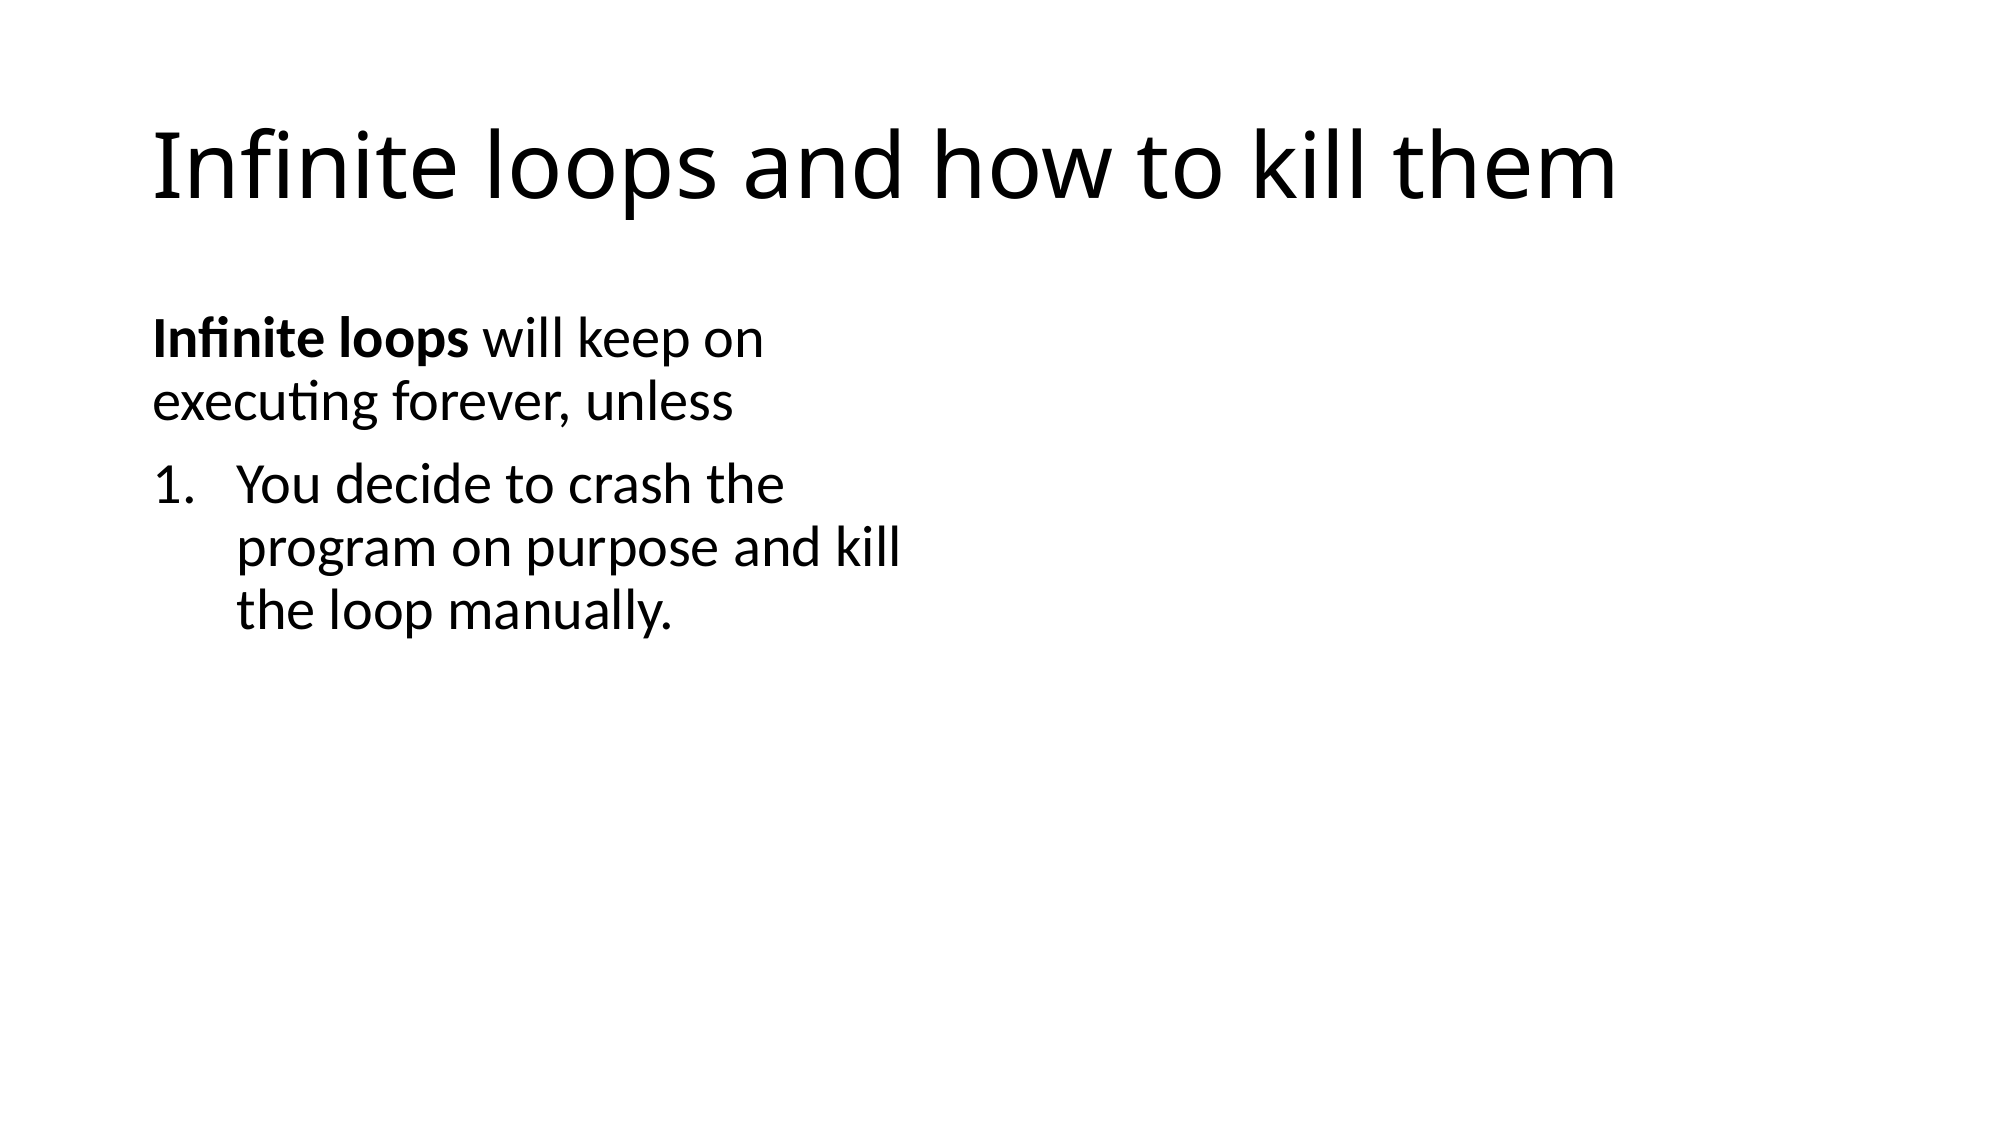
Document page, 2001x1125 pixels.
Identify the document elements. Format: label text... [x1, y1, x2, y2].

list Infinite loops will keep on executing forever, unless You decide to crash the program on purpose and kill the loop manually. [137, 299, 1000, 1106]
title Infinite loops and how to kill them [137, 59, 1863, 278]
